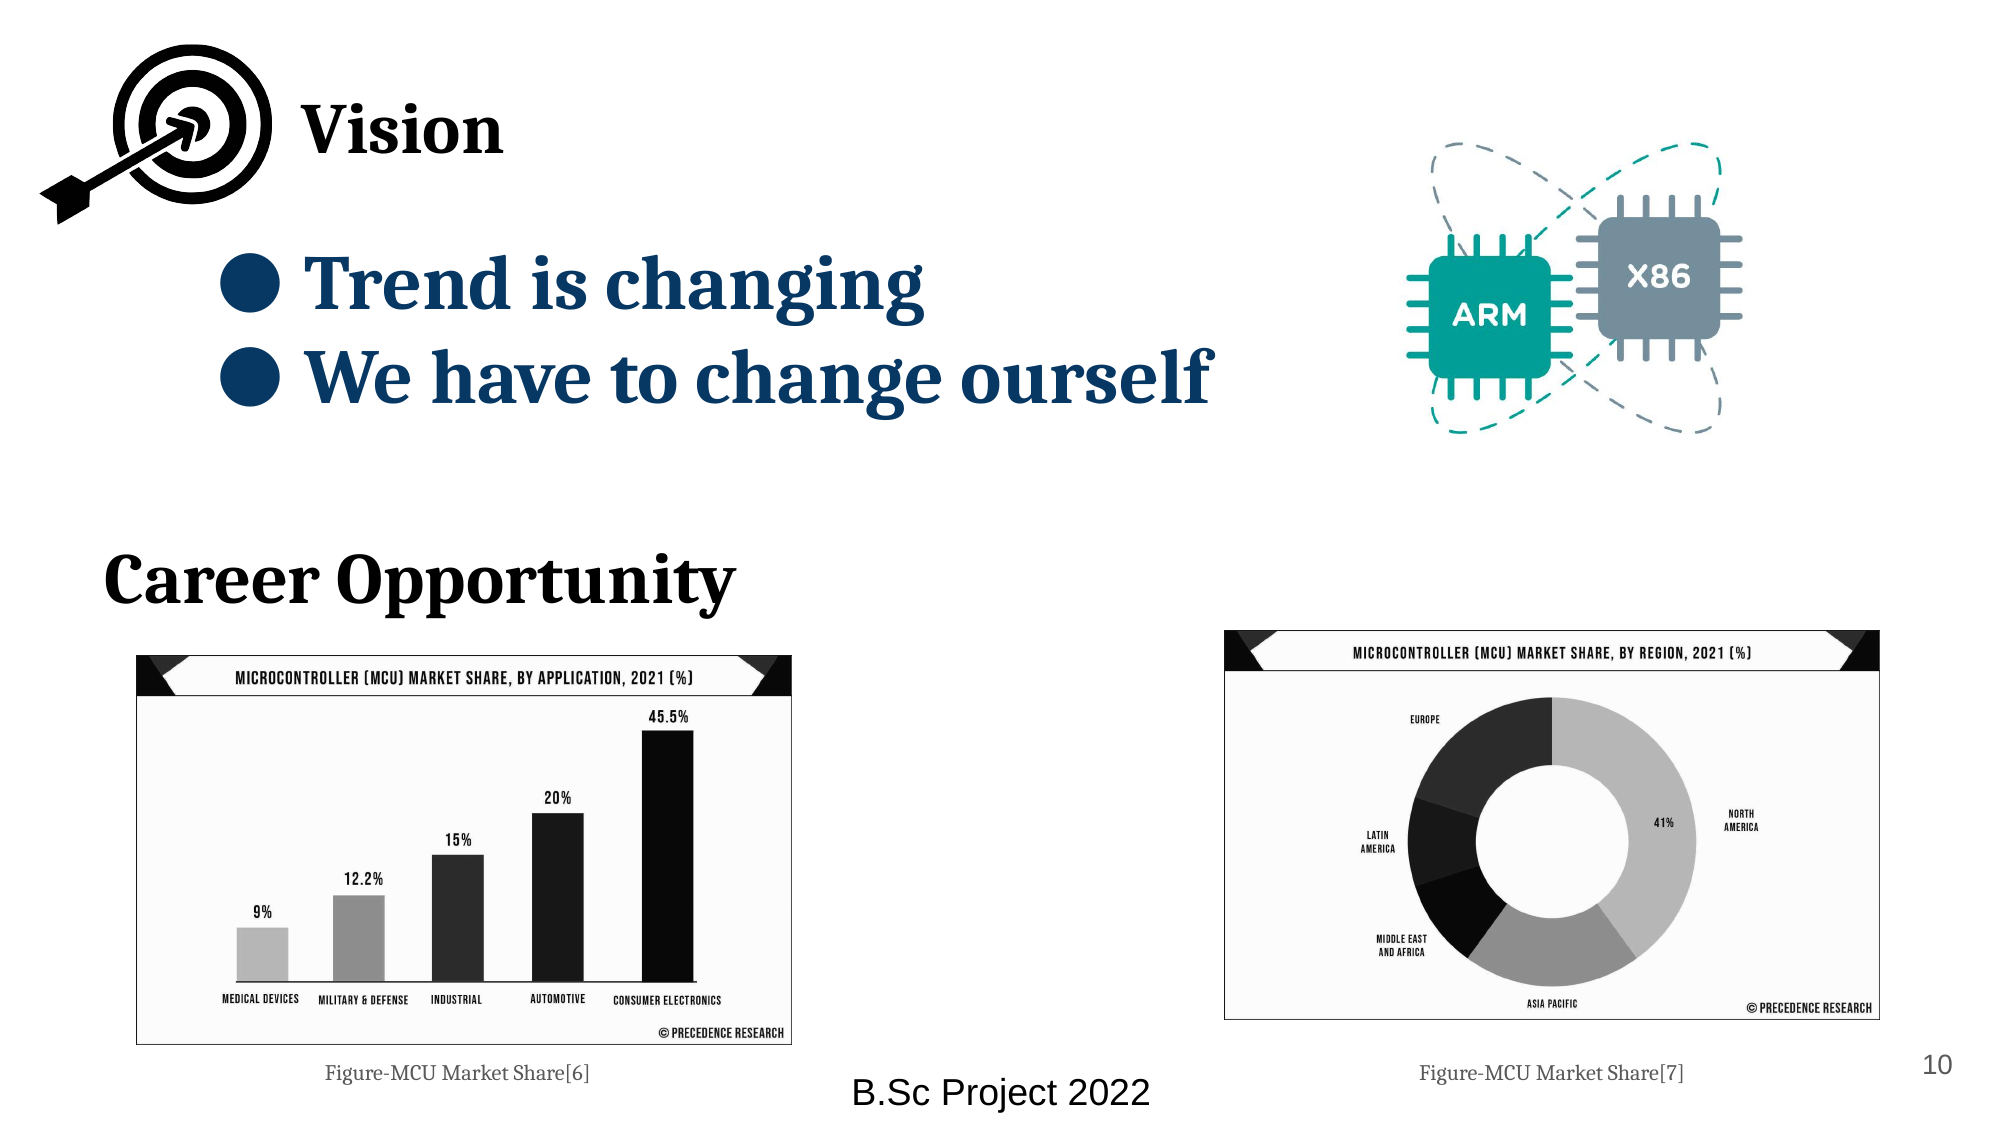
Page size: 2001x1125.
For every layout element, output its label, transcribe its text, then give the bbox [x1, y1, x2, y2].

title Vision [274, 47, 2000, 203]
picture [136, 654, 792, 1045]
text_box Figure-MCU Market Share[6] [194, 1053, 723, 1099]
text_box Figure-MCU Market Share[7] [1277, 1044, 1827, 1099]
text_box B.Sc Project 2022 [836, 1060, 1166, 1121]
picture [1248, 65, 1904, 511]
picture [1224, 630, 1880, 1021]
title Career Opportunity [84, 497, 2000, 653]
text_box Trend is changing We have to change ourself [84, 211, 1243, 452]
slide_number 10 [1853, 1019, 1974, 1106]
picture [39, 44, 272, 225]
